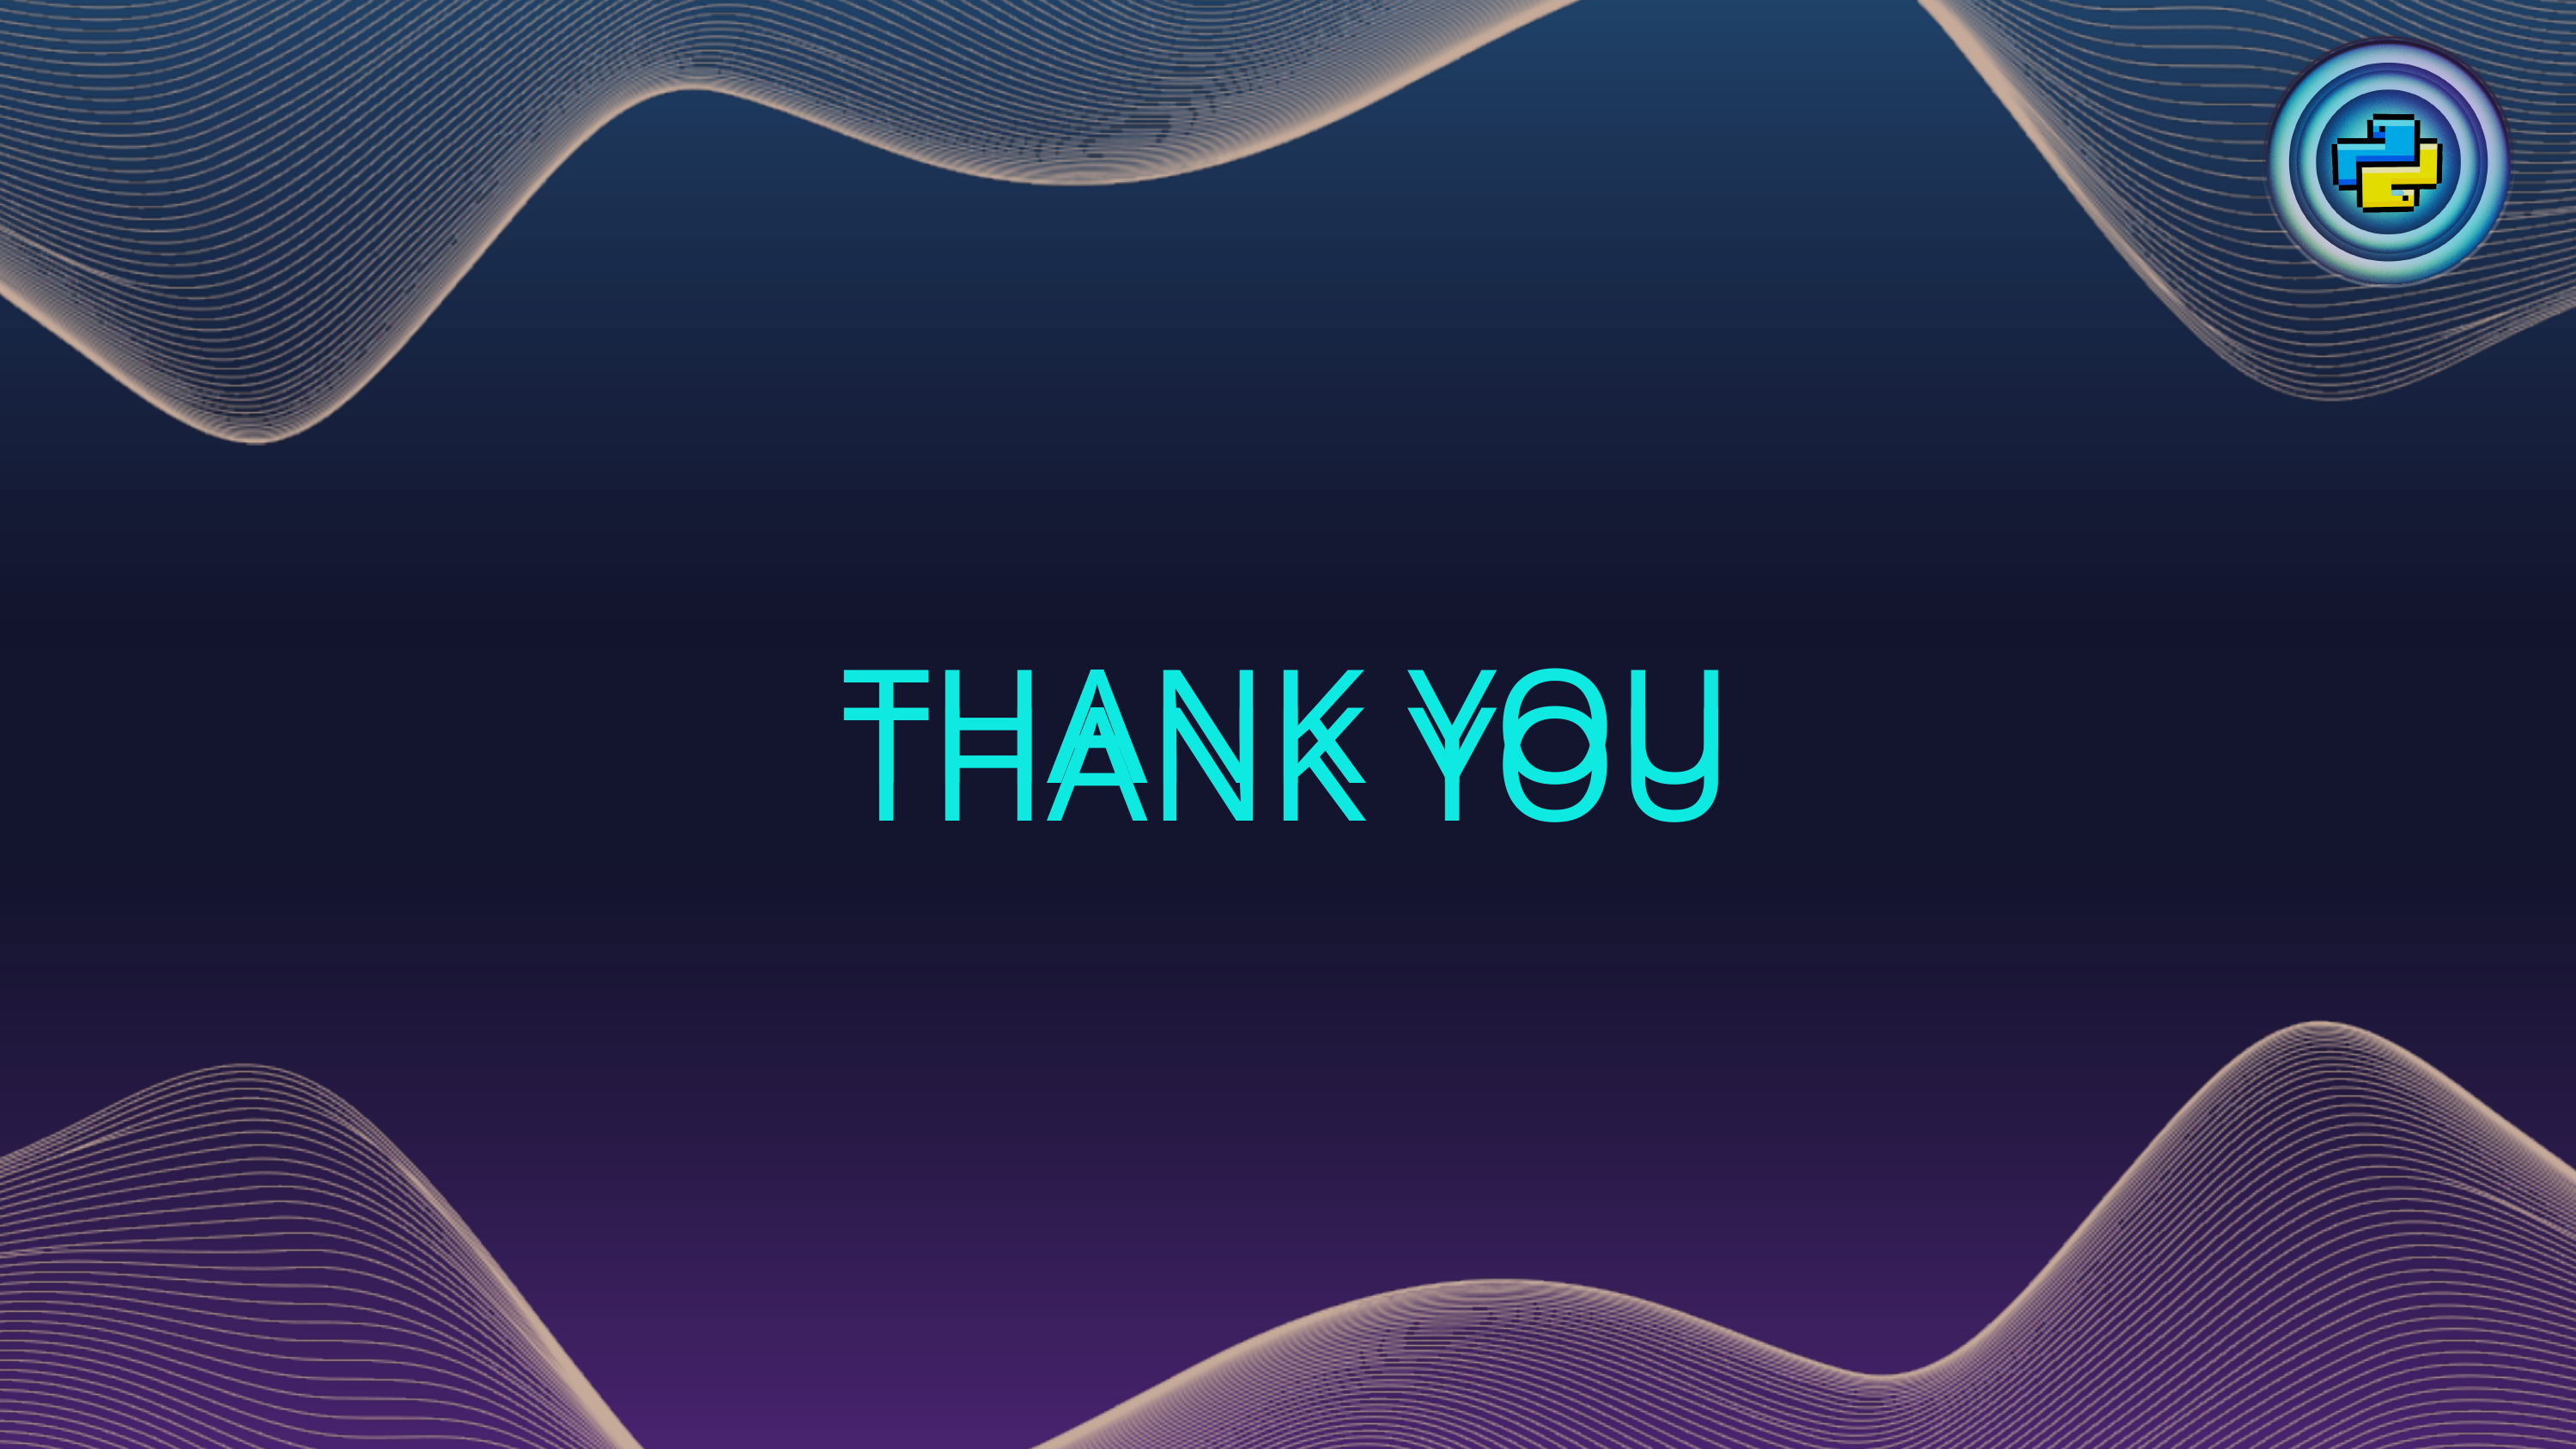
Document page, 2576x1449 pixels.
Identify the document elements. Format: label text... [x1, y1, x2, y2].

picture [0, 834, 2576, 1449]
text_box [2261, 34, 2516, 289]
text_box THANK YOU [569, 660, 2007, 831]
picture [0, 0, 2576, 651]
